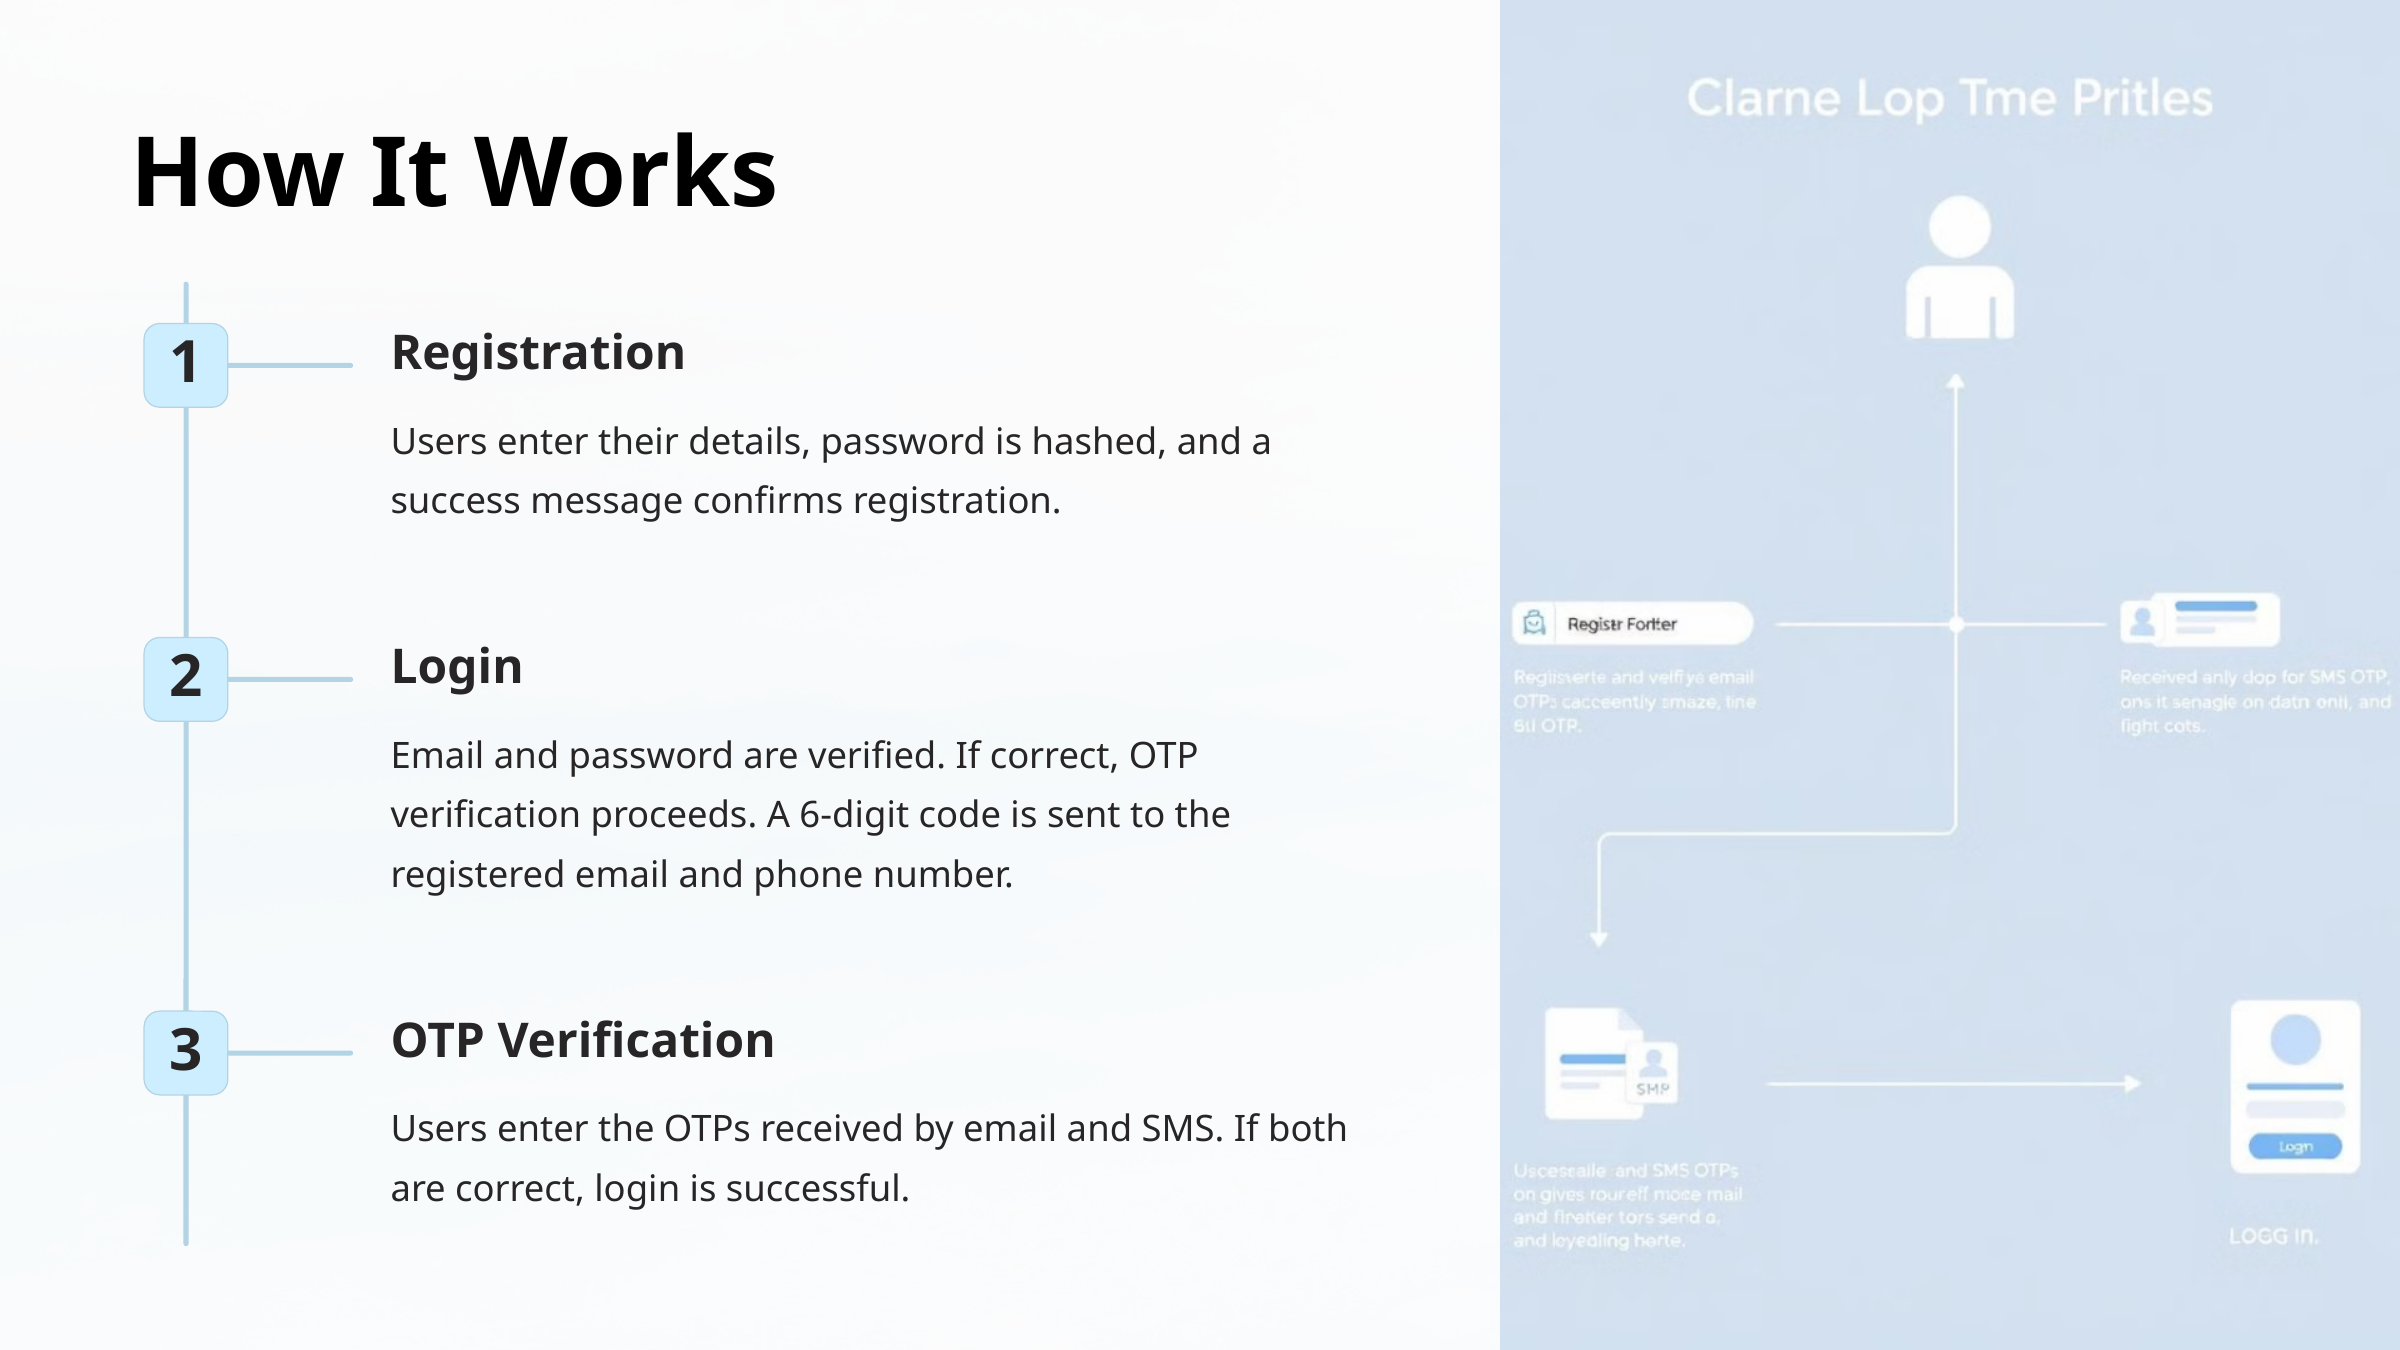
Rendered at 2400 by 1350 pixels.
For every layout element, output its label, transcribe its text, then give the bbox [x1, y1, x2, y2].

text_box [144, 323, 228, 408]
picture [1499, 0, 2400, 1350]
text_box [228, 1050, 354, 1056]
text_box Users enter their details, password is hashed, and a success message confirms registration. [390, 402, 1370, 522]
text_box How It Works [130, 103, 1107, 226]
text_box [183, 408, 189, 637]
text_box Registration [390, 318, 879, 380]
text_box Users enter the OTPs received by email and SMS. If both are correct, login is successful. [390, 1089, 1370, 1209]
text_box Email and password are verified. If correct, OTP verification proceeds. A 6-digit code is sent to the registered email and phone number. [390, 716, 1370, 895]
text_box [183, 1095, 189, 1247]
text_box [183, 722, 189, 1011]
text_box OTP Verification [390, 1006, 879, 1068]
text_box Login [390, 632, 879, 694]
text_box [144, 1011, 228, 1095]
text_box [228, 676, 354, 682]
text_box 1 [173, 336, 199, 395]
text_box 3 [169, 1023, 203, 1083]
text_box [228, 362, 354, 368]
text_box 2 [169, 650, 203, 709]
text_box [144, 637, 228, 722]
text_box [183, 281, 189, 323]
